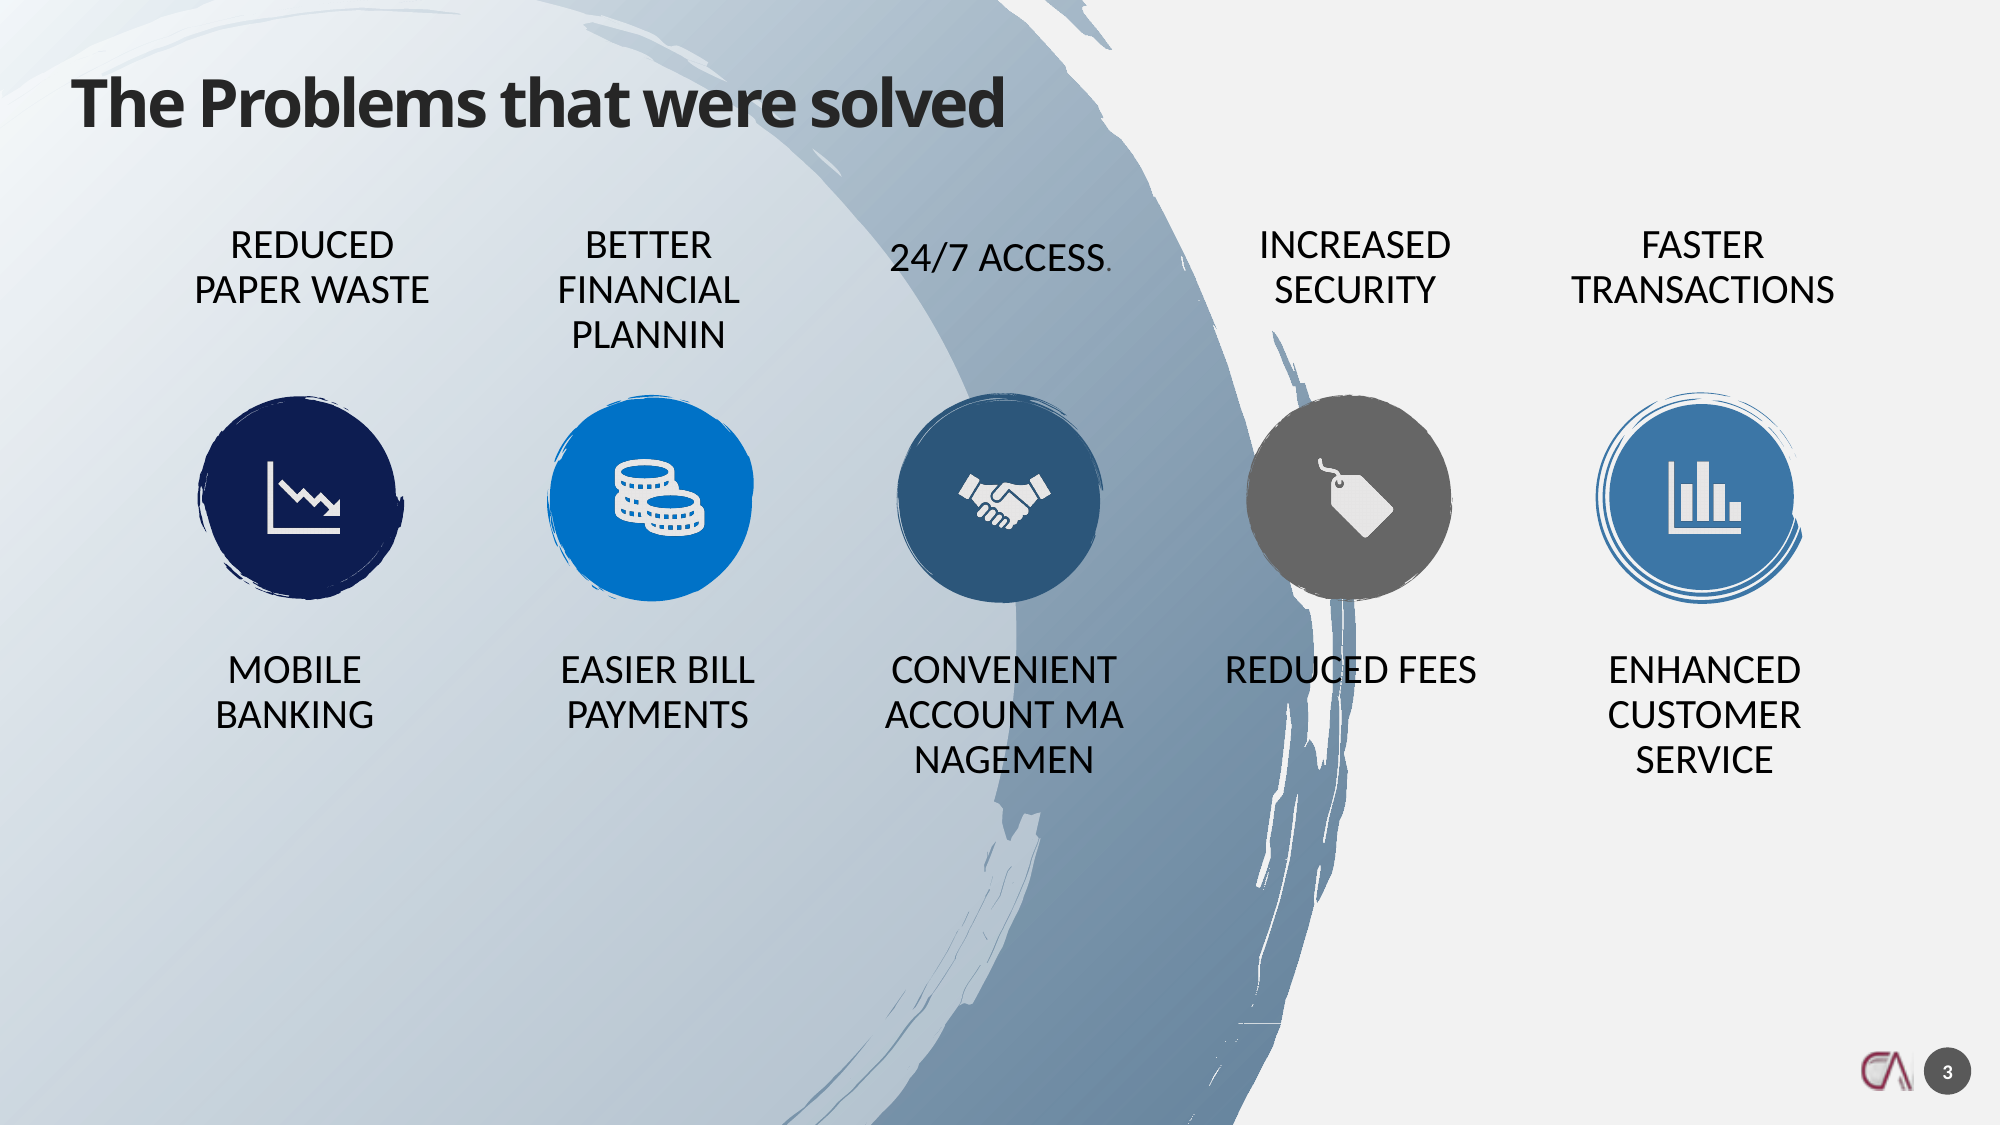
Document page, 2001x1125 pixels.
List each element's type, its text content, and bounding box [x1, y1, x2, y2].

list BETTER FINANCIAL PLANNIN [517, 222, 780, 341]
list REDUCED FEES [1222, 648, 1489, 708]
list MOBILE BANKING [161, 647, 428, 767]
picture [606, 446, 709, 549]
picture [1653, 446, 1756, 549]
list INCREASED SECURITY [1222, 222, 1489, 341]
list FASTER TRANSACTIONS [1570, 222, 1836, 341]
picture [1304, 446, 1407, 549]
picture [953, 450, 1056, 553]
title The Problems that were solved [70, 70, 1930, 142]
picture [252, 446, 355, 549]
list CONVENIENT ACCOUNT MANAGEMEN [871, 648, 1138, 708]
list EASIER BILL PAYMENTS [524, 648, 791, 708]
list ENHANCED CUSTOMER SERVICE [1572, 648, 1838, 708]
list 24/7 ACCESS. [871, 235, 1138, 354]
slide_number 3 [1923, 1047, 1972, 1095]
picture [1860, 1051, 1914, 1091]
list REDUCED PAPER WASTE [179, 222, 446, 282]
